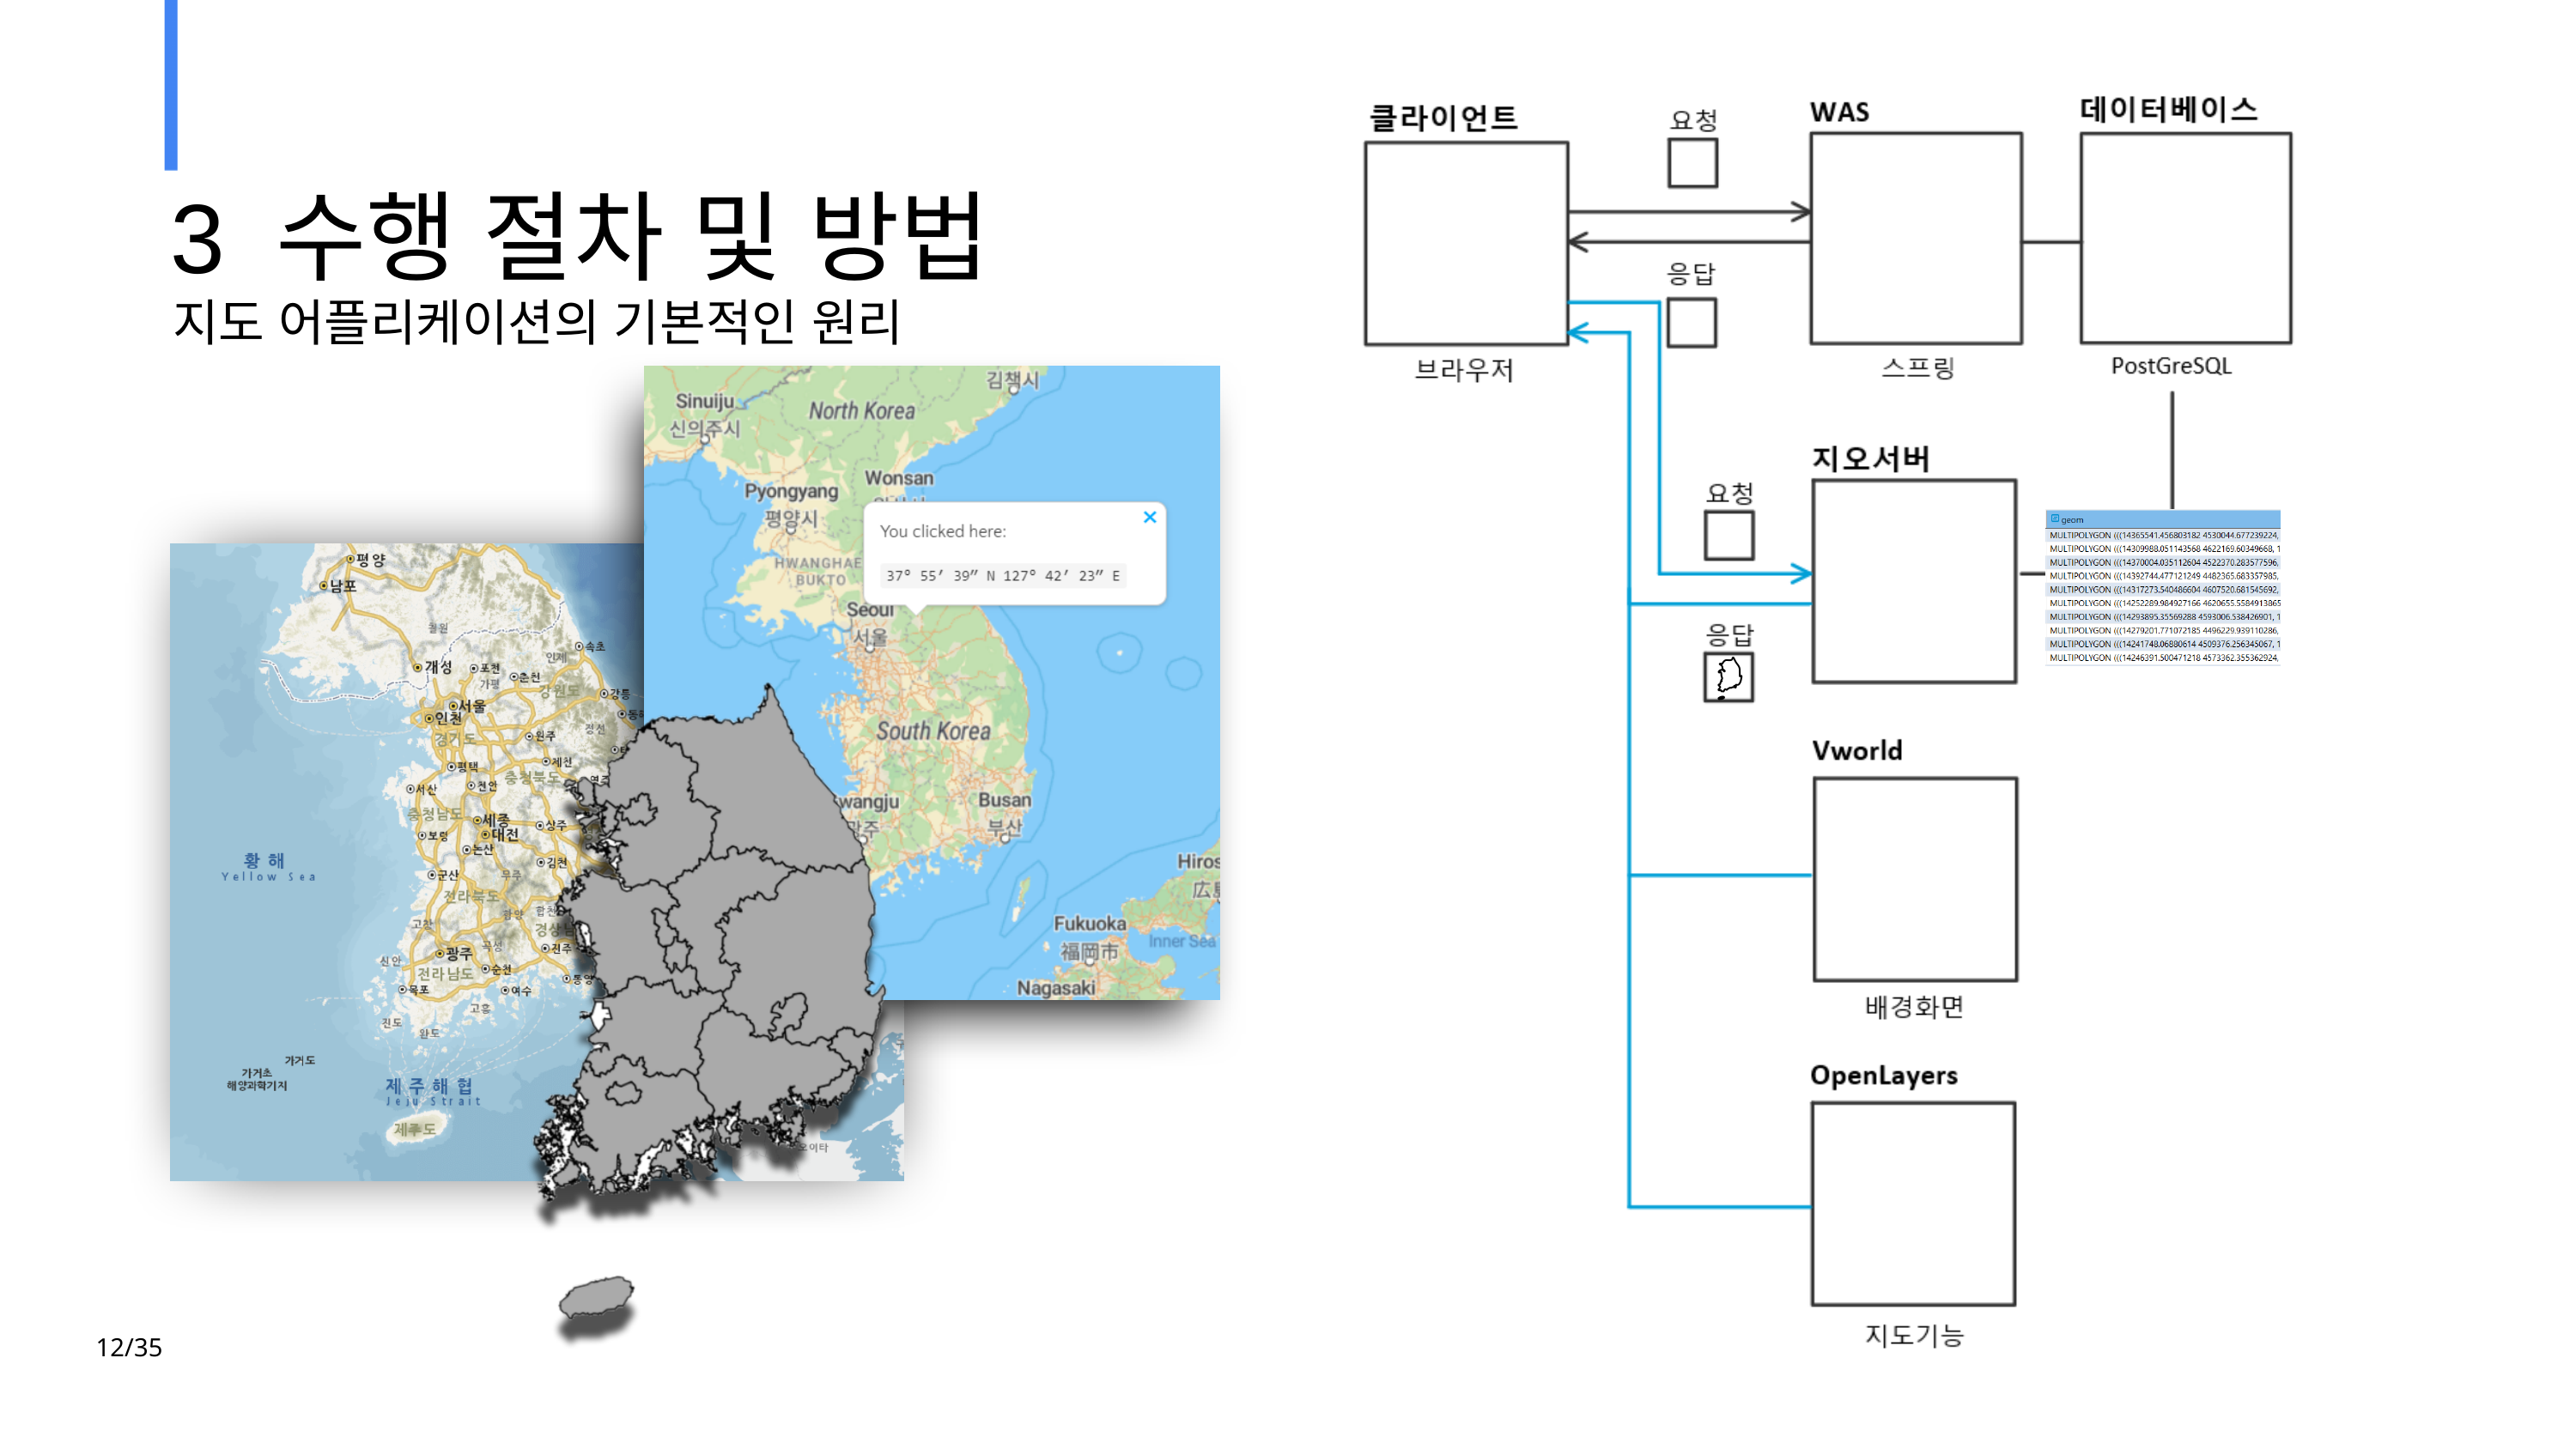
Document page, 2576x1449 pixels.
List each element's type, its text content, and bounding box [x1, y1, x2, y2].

picture [2, 0, 340, 170]
text_box 3 수행 절차 및 방법 [157, 168, 1331, 300]
picture [1335, 79, 2330, 1369]
text_box 12/35 [82, 1325, 192, 1368]
text_box 지도 어플리케이션의 기본적인 원리 [157, 284, 920, 358]
picture [169, 366, 1220, 1359]
